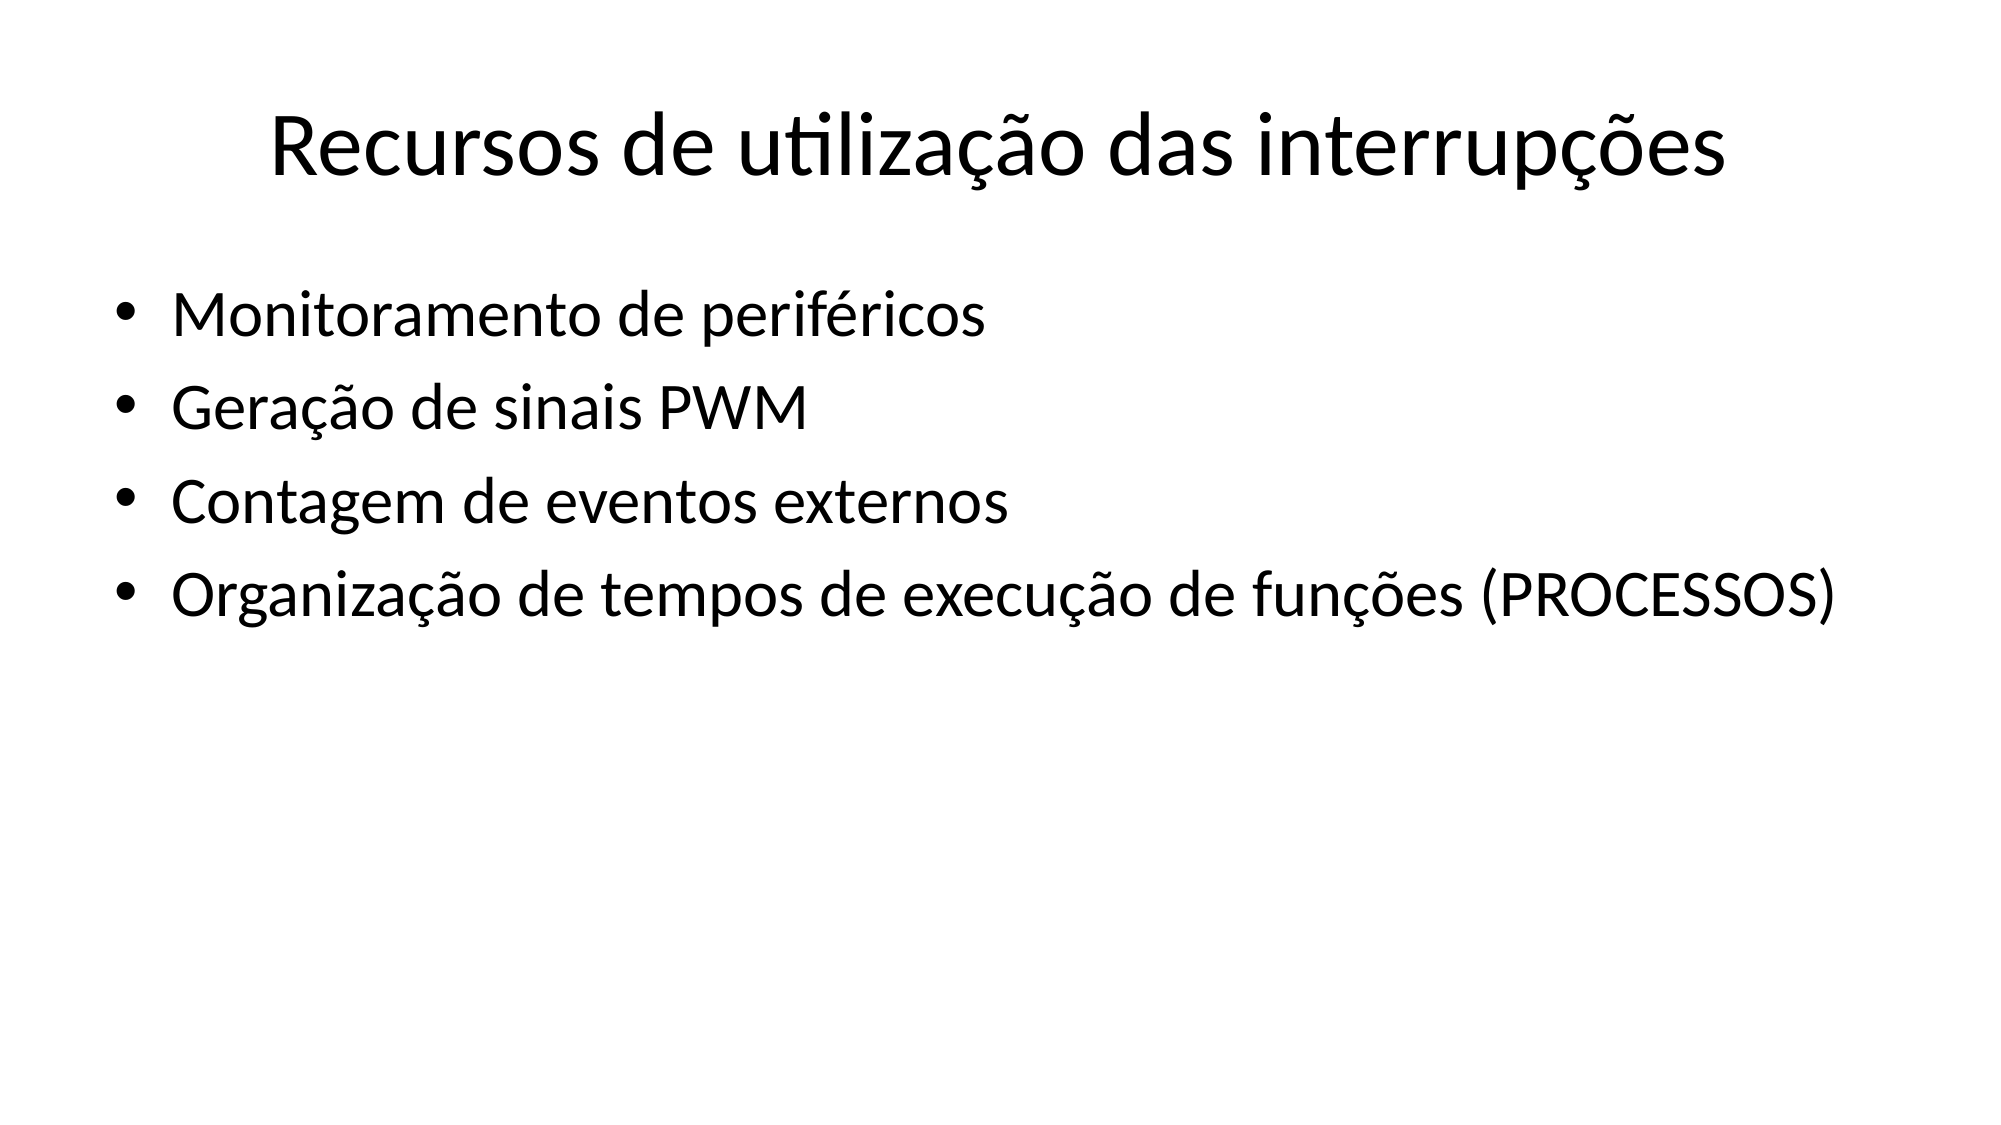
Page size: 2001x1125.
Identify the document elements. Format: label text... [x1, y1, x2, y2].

title Recursos de utilização das interrupções [99, 45, 1900, 233]
list Monitoramento de periféricos Geração de sinais PWM Contagem de eventos externos Organização de tempos de execução de funções (PROCESSOS) [99, 262, 1900, 1005]
